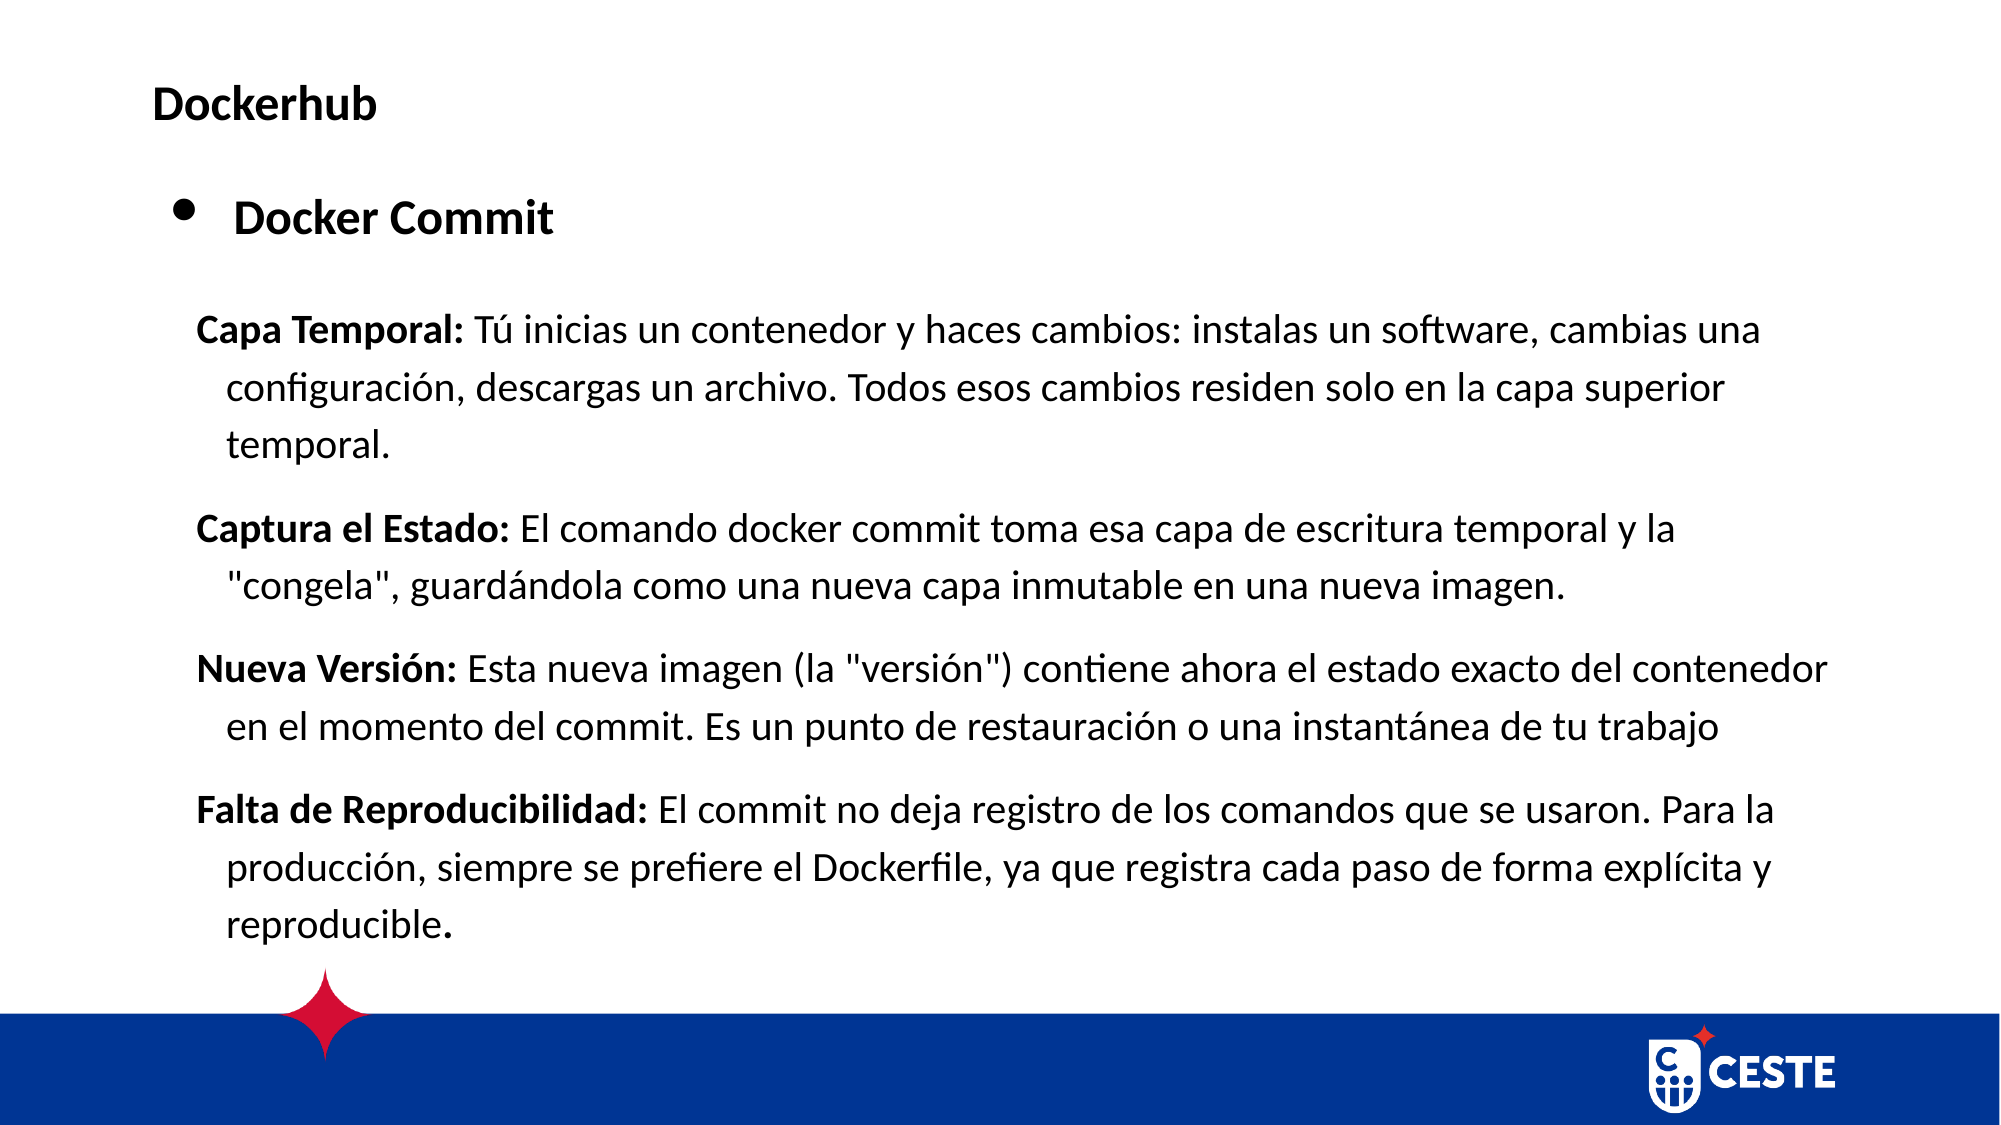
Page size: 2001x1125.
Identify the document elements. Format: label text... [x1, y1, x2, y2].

picture [275, 965, 375, 1064]
list Docker Commit Capa Temporal: Tú inicias un contenedor y haces cambios: instalas un software, cambias una configuración, descargas un archivo. Todos esos cambios residen solo en la capa superior temporal. Captura el Estado: El comando docker commit toma esa capa de escritura temporal y la "congela", guardándola como una nueva capa inmutable en una nueva imagen. Nueva Versión: Esta nueva imagen (la "versión") contiene ahora el estado exacto del contenedor en el momento del commit. Es un punto de restauración o una instantánea de tu trabajo Falta de Reproducibilidad: El commit no deja registro de los comandos que se usaron. Para la producción, siempre se prefiere el Dockerfile, ya que registra cada paso de forma explícita y reproducible. [137, 177, 1863, 945]
picture [1629, 1014, 1854, 1122]
title Dockerhub [137, 59, 1863, 149]
